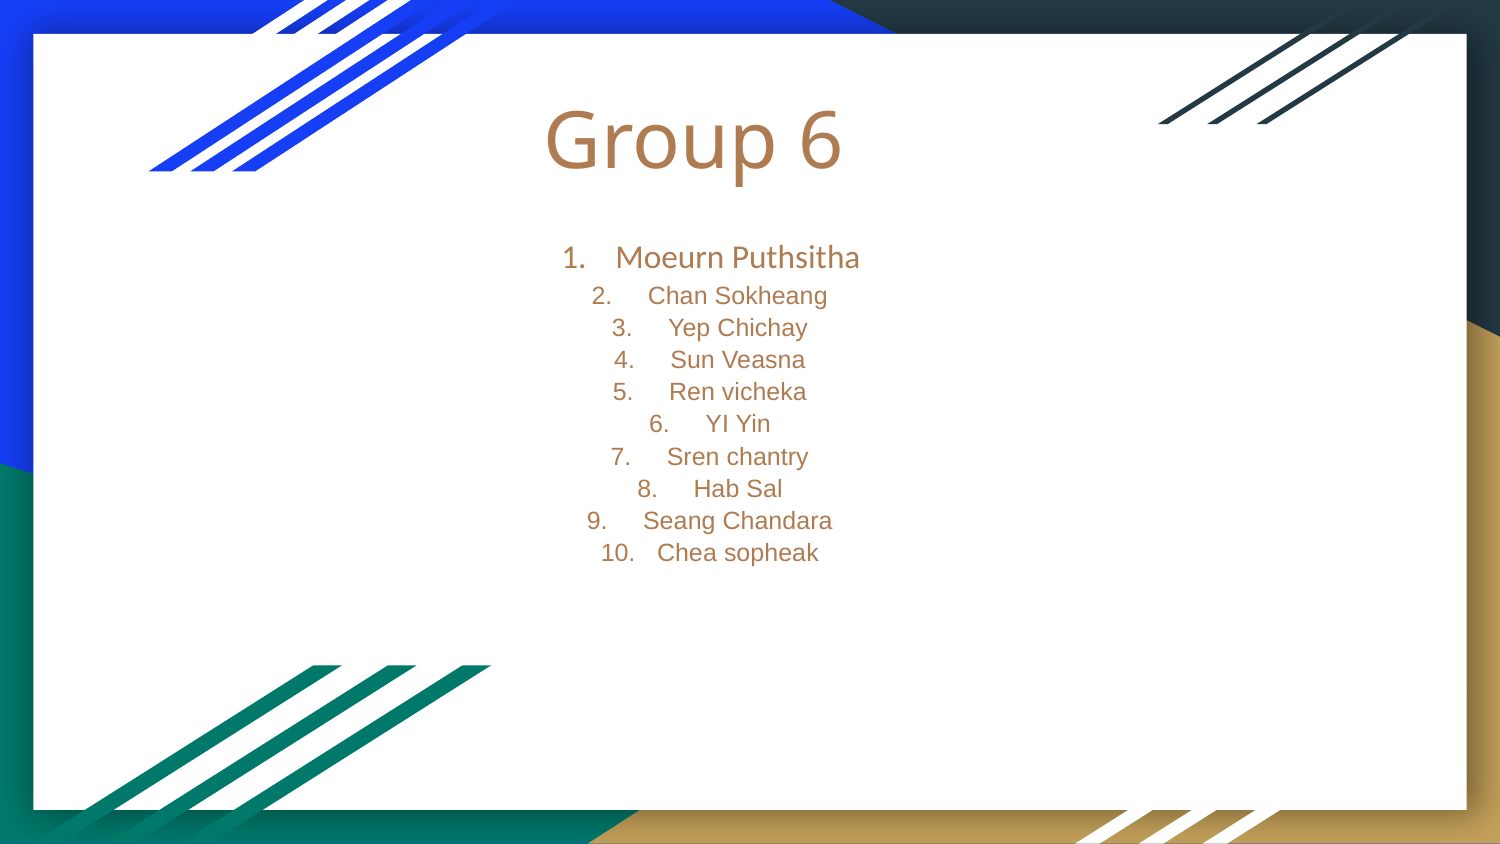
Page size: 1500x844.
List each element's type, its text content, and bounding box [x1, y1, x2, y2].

title Group 6 [28, 12, 1360, 263]
subtitle Moeurn Puthsitha Chan Sokheang Yep Chichay Sun Veasna Ren vicheka YI Yin Sren chantry Hab Sal Seang Chandara Chea sopheak [34, 229, 1367, 695]
